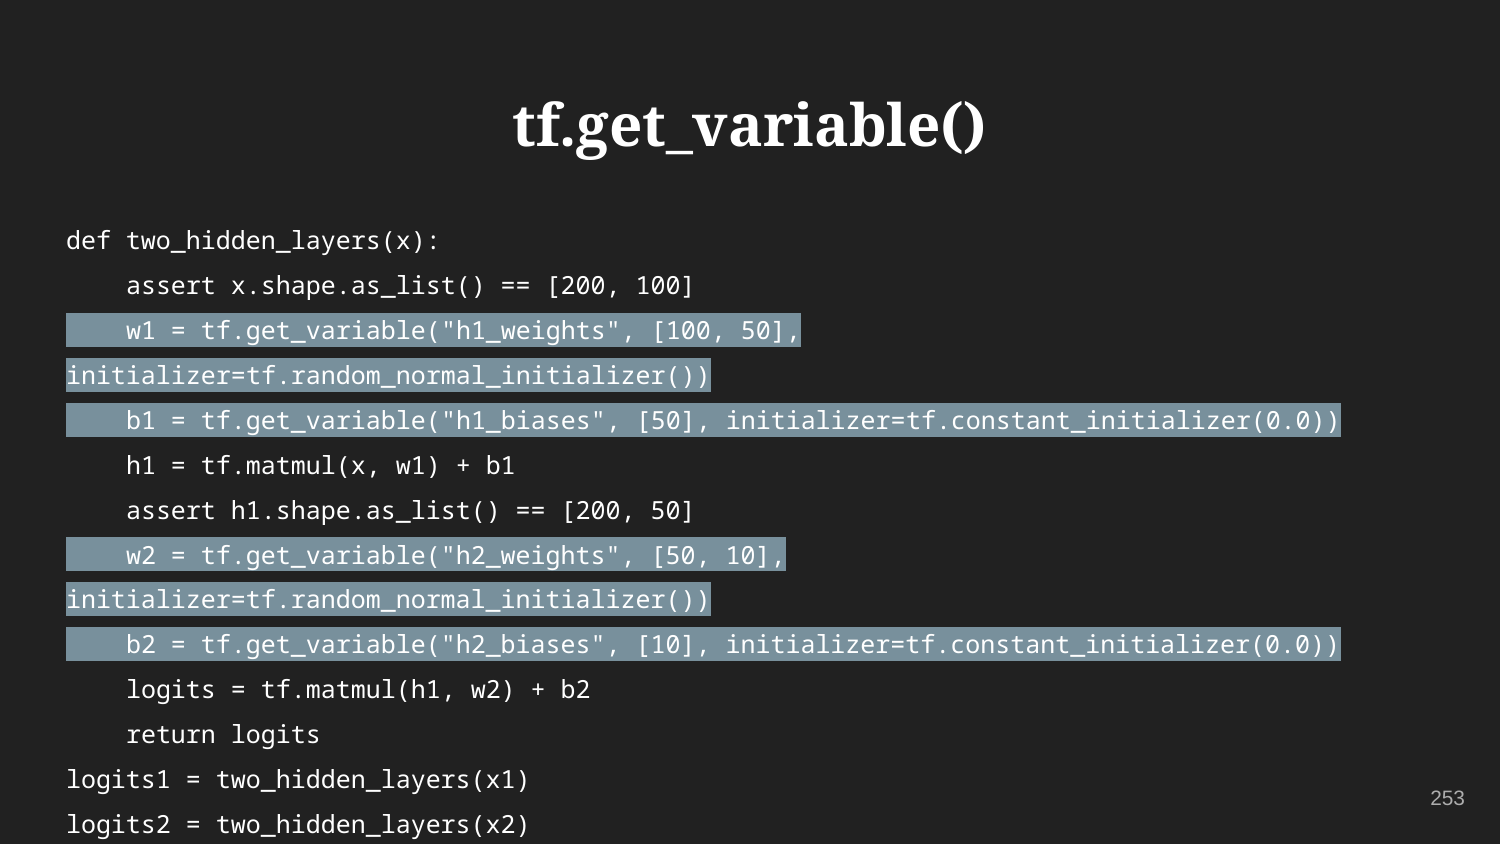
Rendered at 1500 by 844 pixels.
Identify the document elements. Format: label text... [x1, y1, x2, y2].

title tf.get_variable() [51, 72, 1449, 167]
slide_number 253 [1389, 764, 1480, 830]
text_box def two_hidden_layers(x): assert x.shape.as_list() == [200, 100] w1 = tf.get_variable("h1_weights", [100, 50], initializer=tf.random_normal_initializer()) b1 = tf.get_variable("h1_biases", [50], initializer=tf.constant_initializer(0.0)) h1 = tf.matmul(x, w1) + b1 assert h1.shape.as_list() == [200, 50] w2 = tf.get_variable("h2_weights", [50, 10], initializer=tf.random_normal_initializer()) b2 = tf.get_variable("h2_biases", [10], initializer=tf.constant_initializer(0.0)) logits = tf.matmul(h1, w2) + b2 return logits logits1 = two_hidden_layers(x1) logits2 = two_hidden_layers(x2) [51, 195, 1449, 814]
